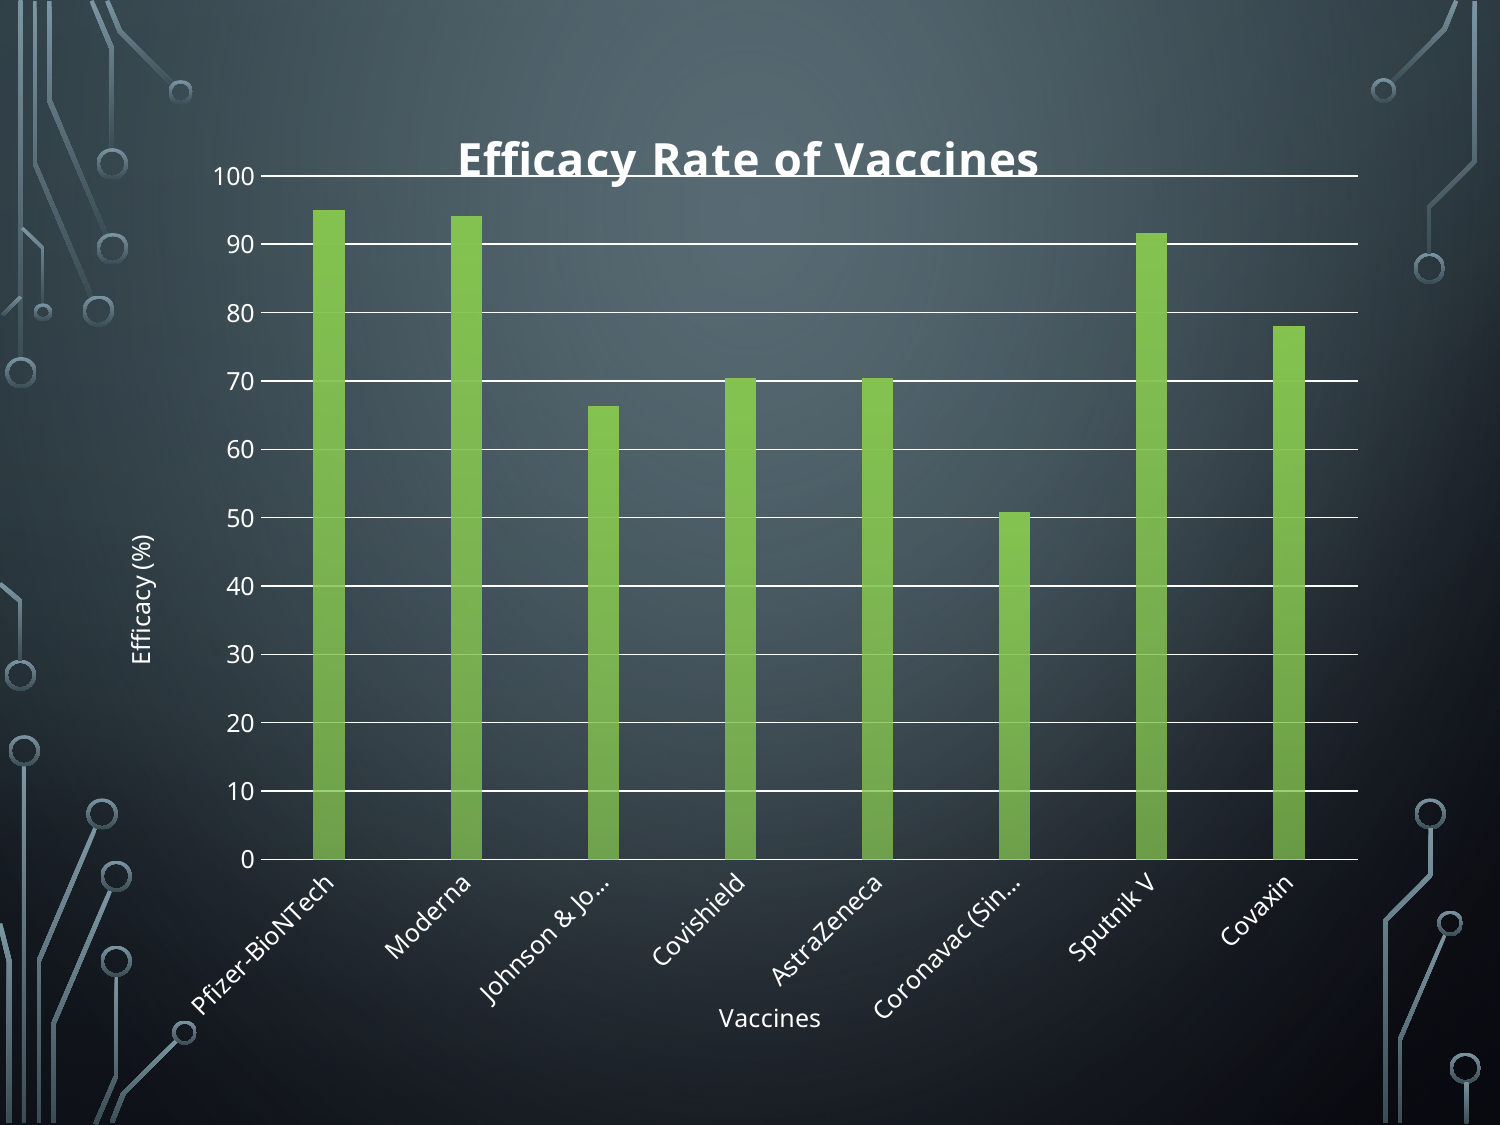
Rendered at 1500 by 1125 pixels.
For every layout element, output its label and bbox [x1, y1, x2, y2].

chart [115, 87, 1381, 1044]
